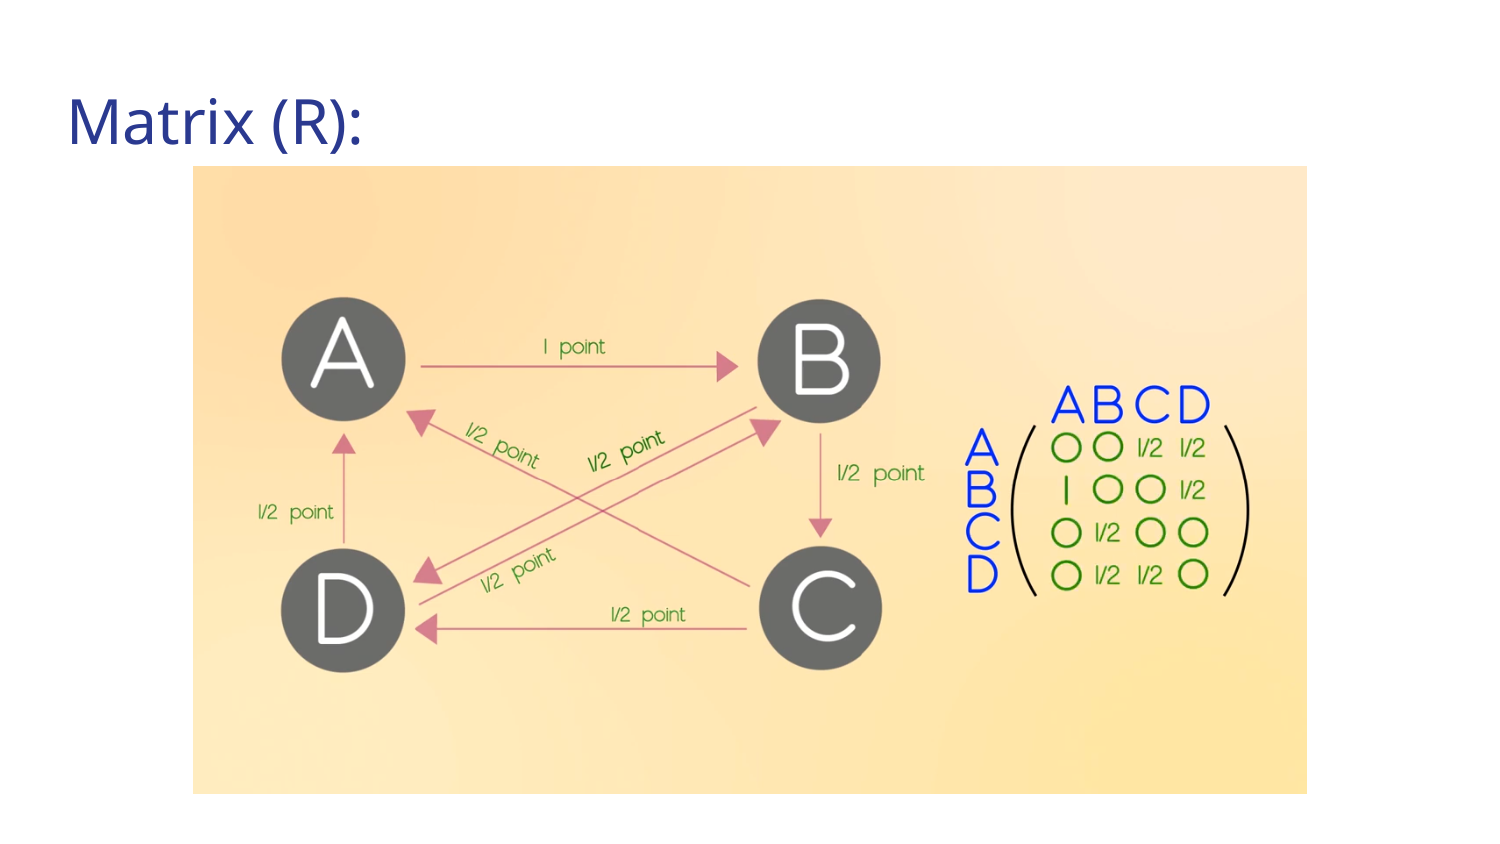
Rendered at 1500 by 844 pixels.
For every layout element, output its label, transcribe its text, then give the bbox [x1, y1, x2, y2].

title Matrix (R): [51, 67, 1449, 167]
picture [193, 166, 1307, 794]
